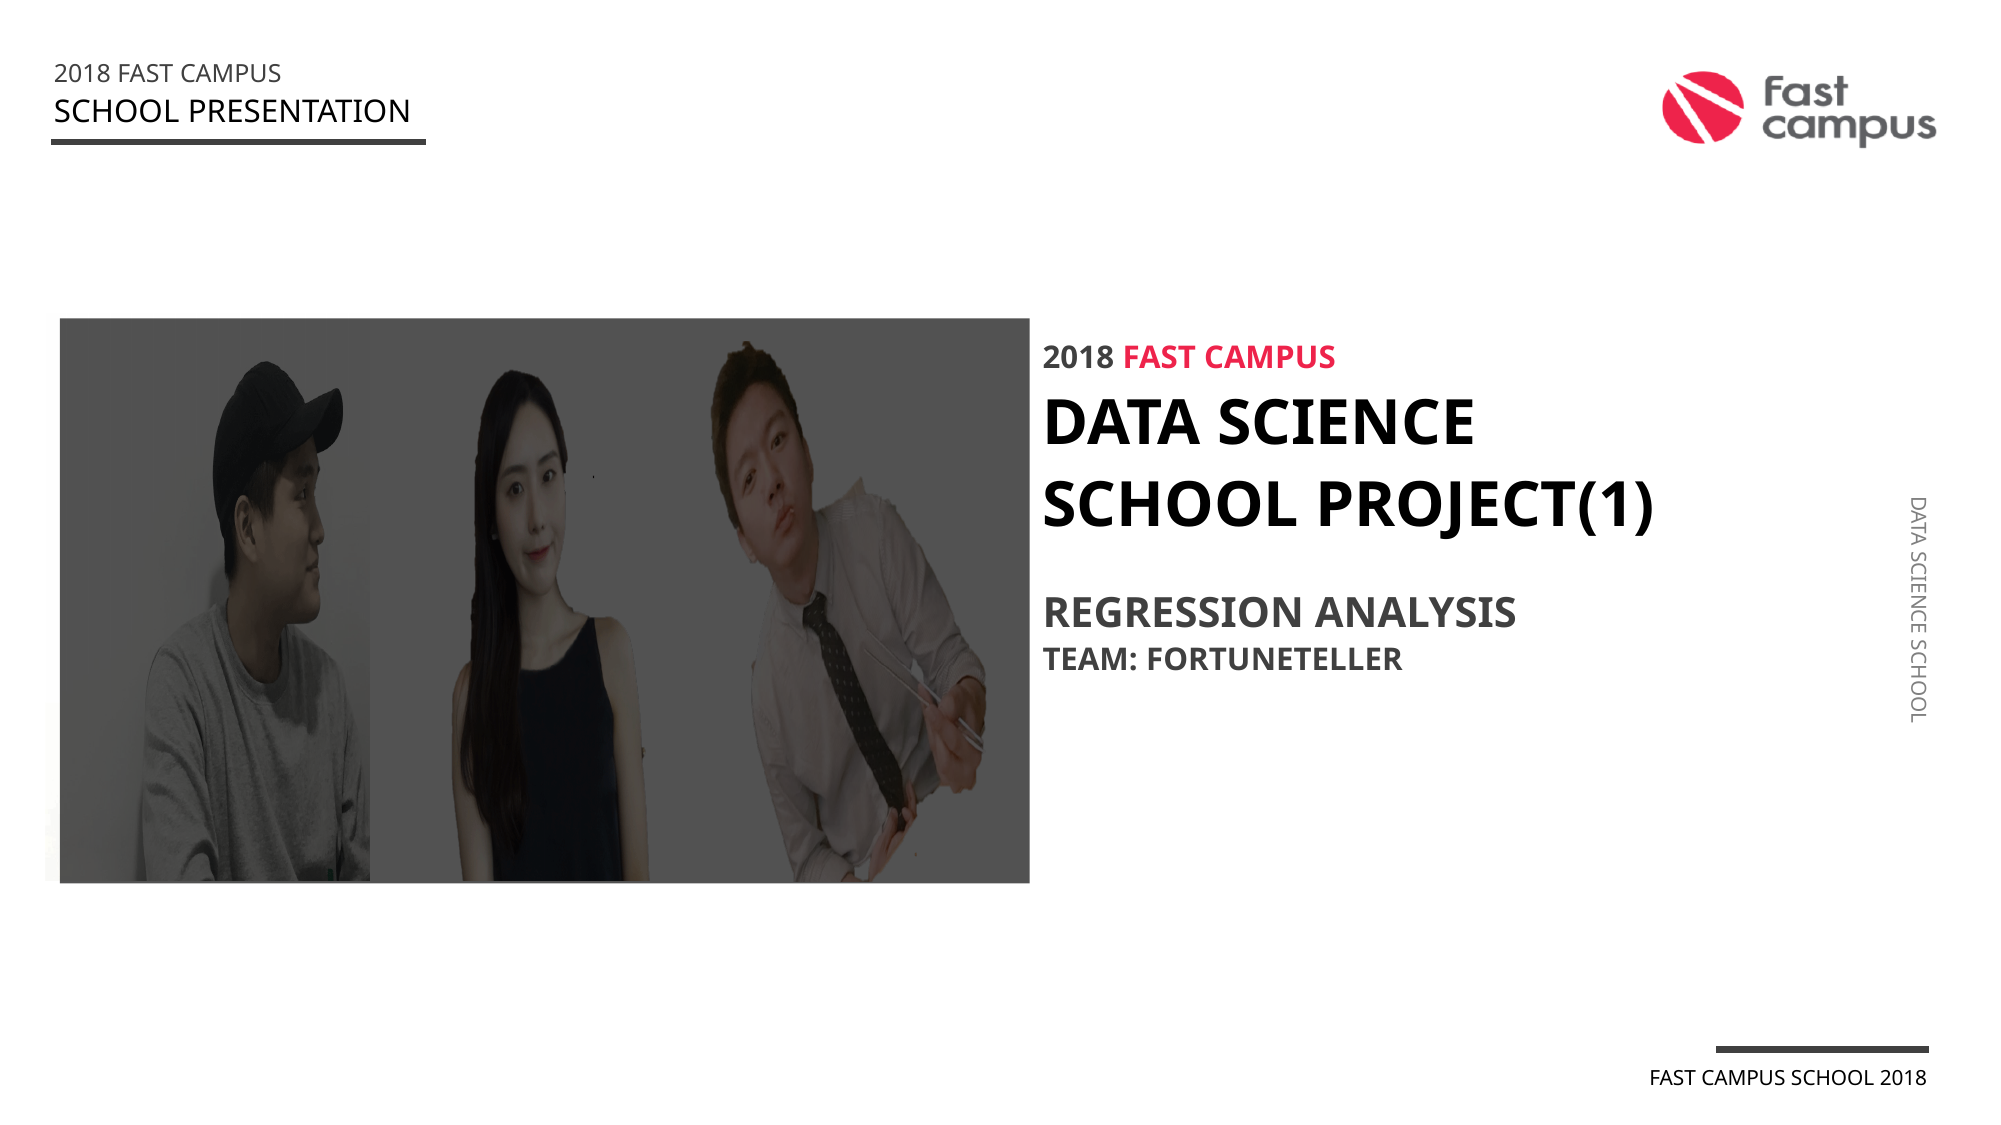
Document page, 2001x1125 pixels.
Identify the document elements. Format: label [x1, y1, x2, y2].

text_box [45, 313, 1843, 884]
text_box [39, 47, 1977, 1096]
